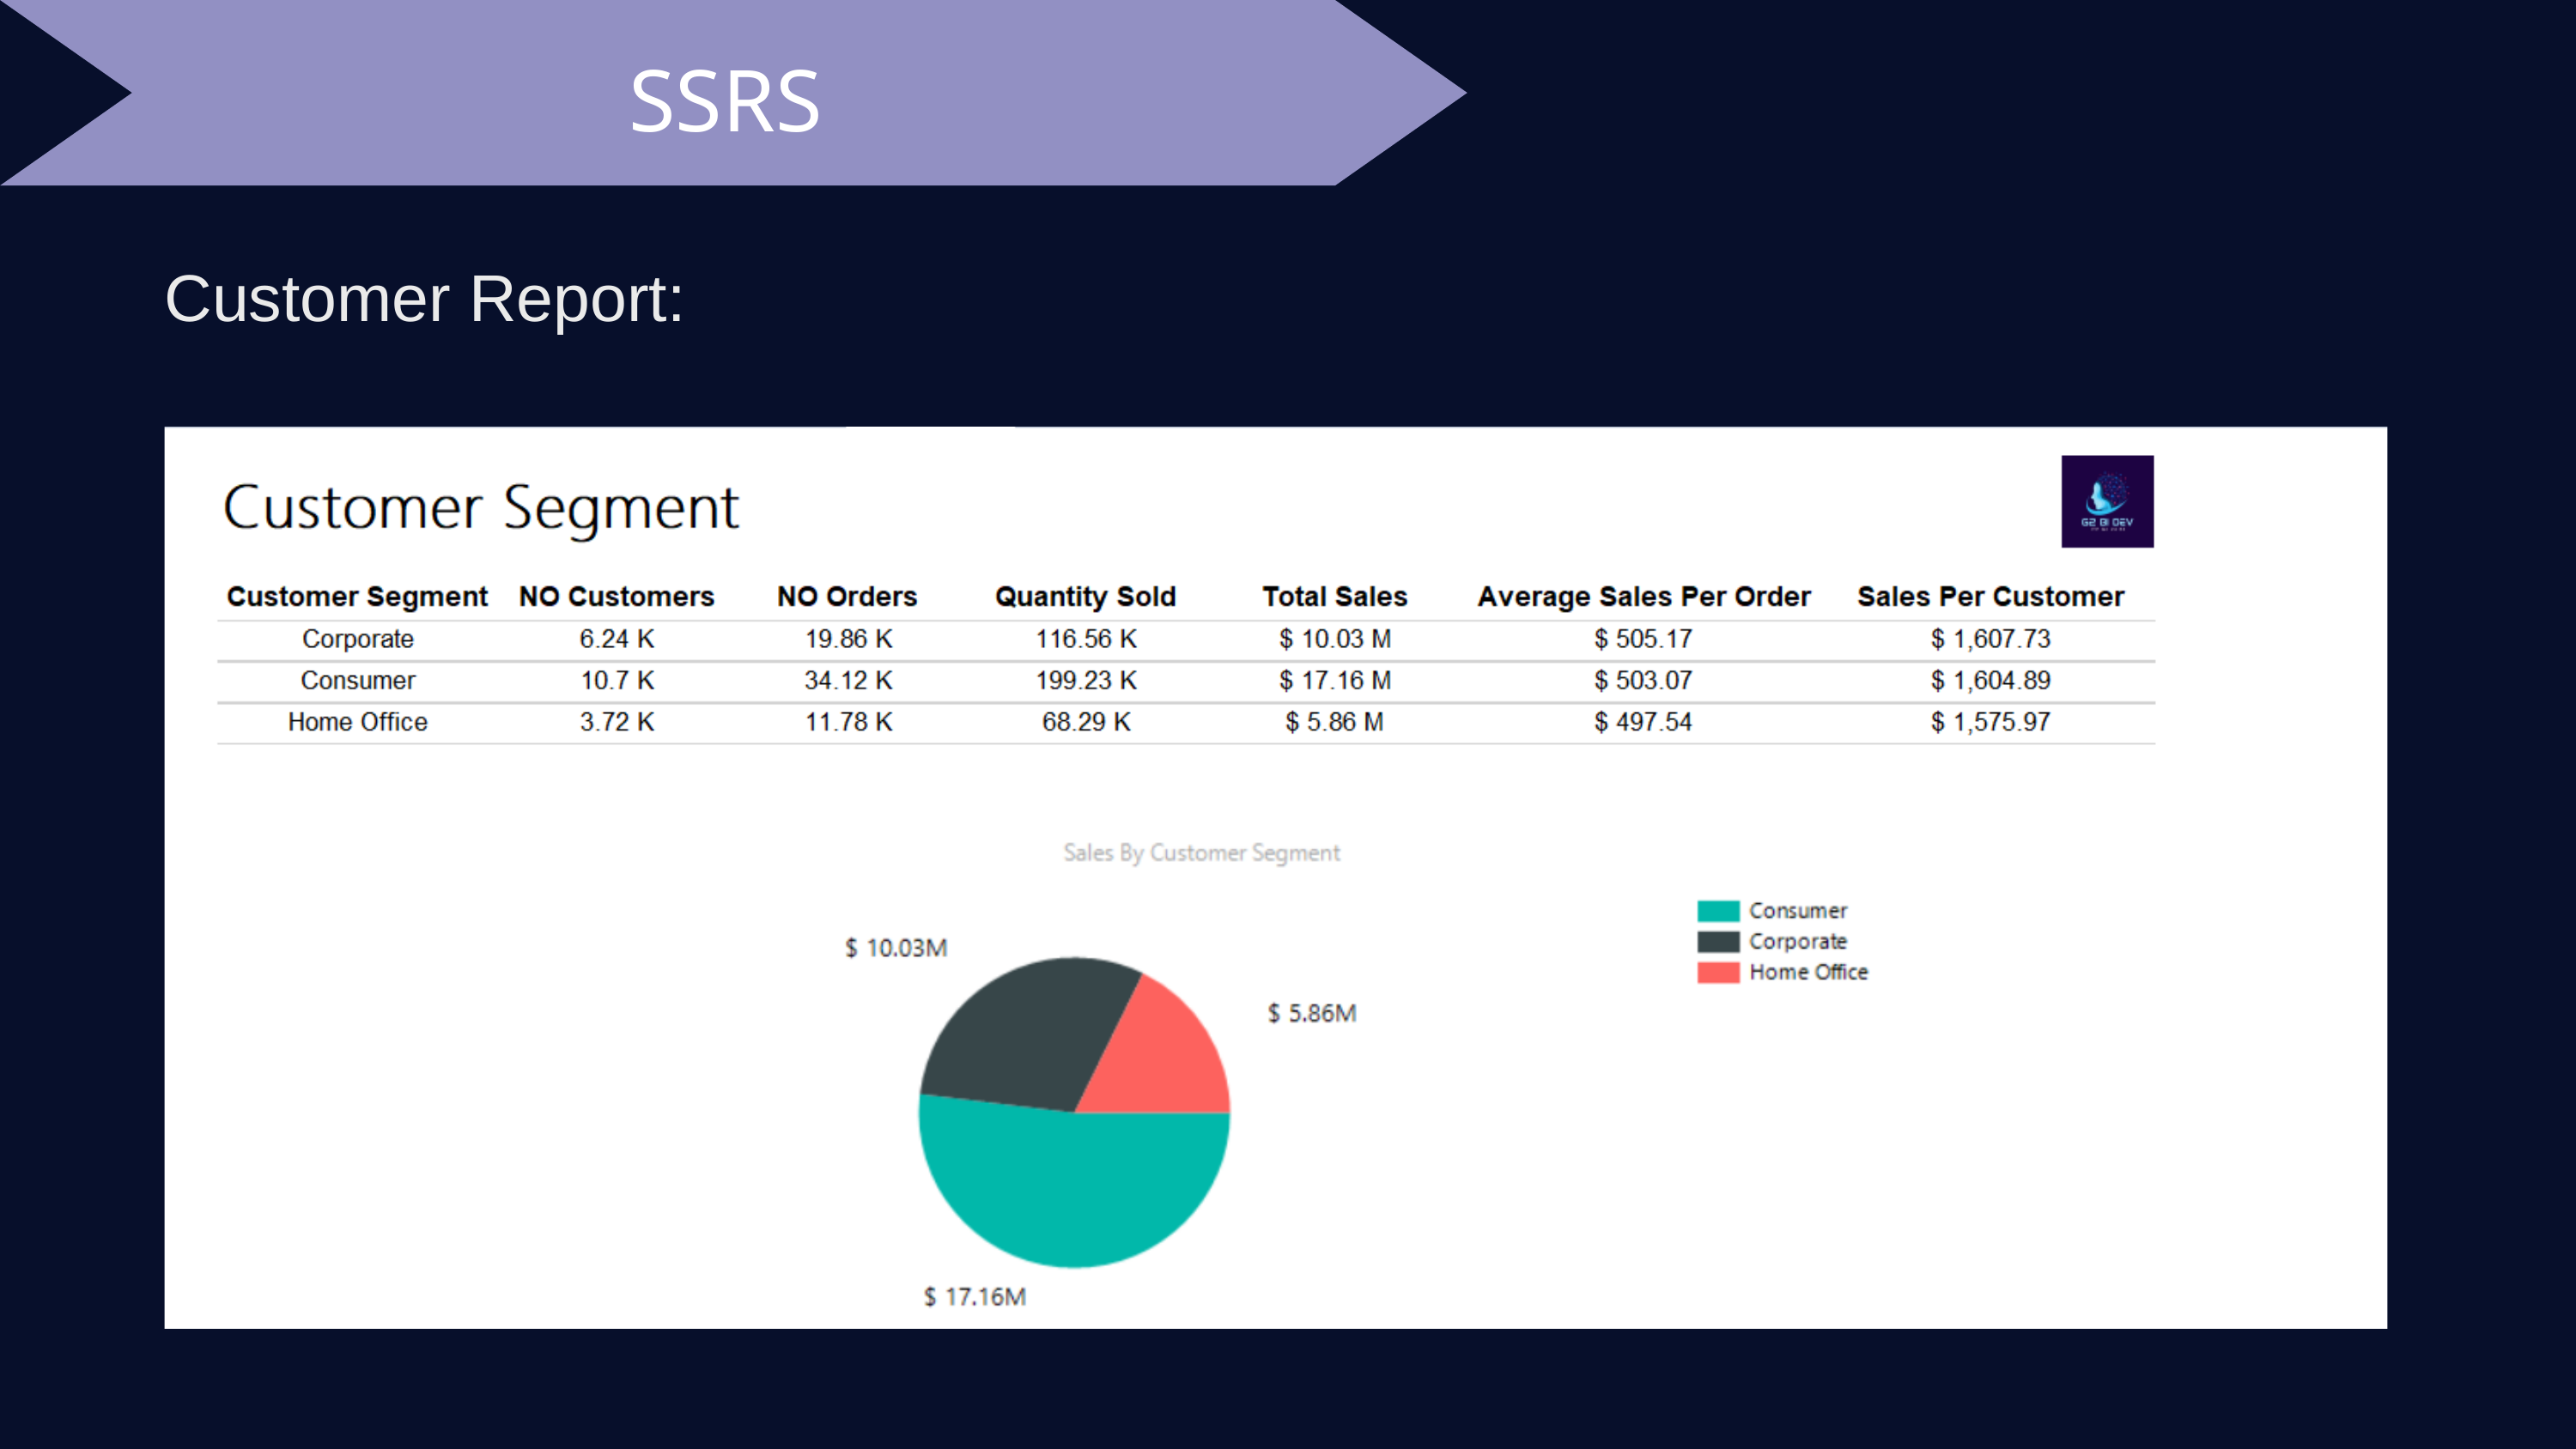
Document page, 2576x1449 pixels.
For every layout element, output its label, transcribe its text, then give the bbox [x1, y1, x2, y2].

text_box Customer Report: [164, 241, 933, 335]
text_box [0, 0, 1467, 186]
text_box [164, 427, 2388, 1329]
